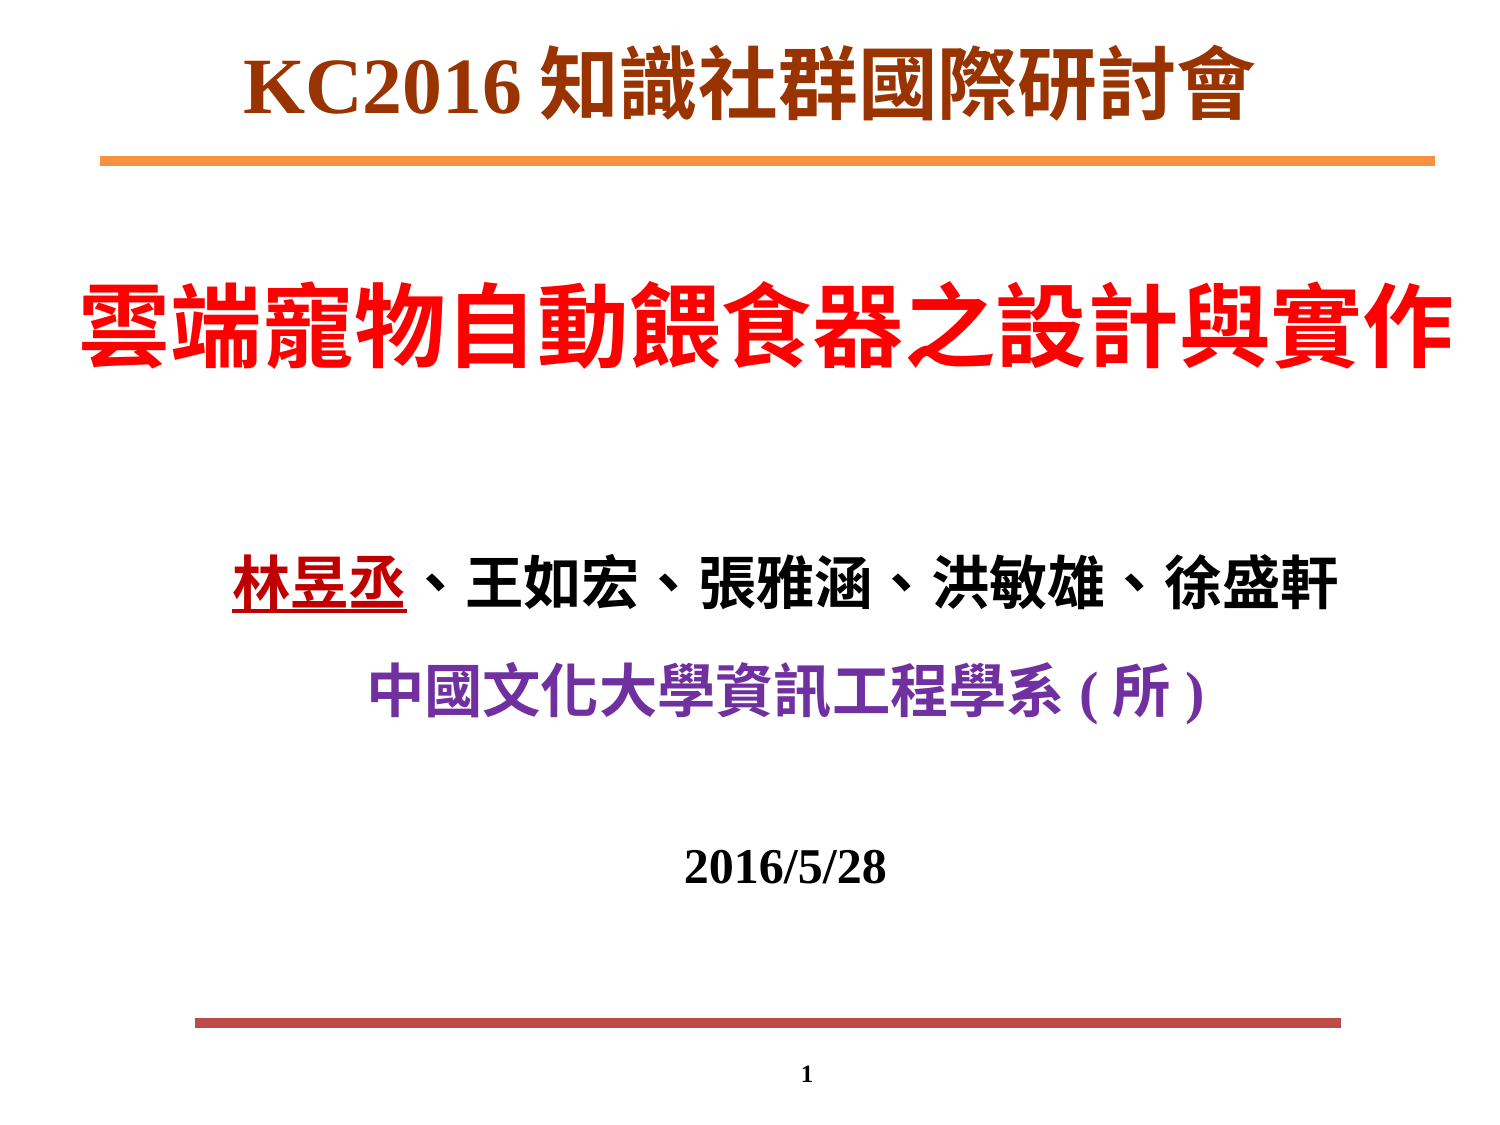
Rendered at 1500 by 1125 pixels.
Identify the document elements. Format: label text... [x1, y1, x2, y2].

text_box 雲端寵物自動餵食器之設計與實作 [64, 260, 1472, 386]
title KC2016知識社群國際研討會 [112, 26, 1388, 138]
slide_number 1 [785, 1042, 829, 1103]
text_box 林昱丞、王如宏、張雅涵、洪敏雄、徐盛軒 中國文化大學資訊工程學系(所) 2016/5/28 [217, 538, 1354, 902]
